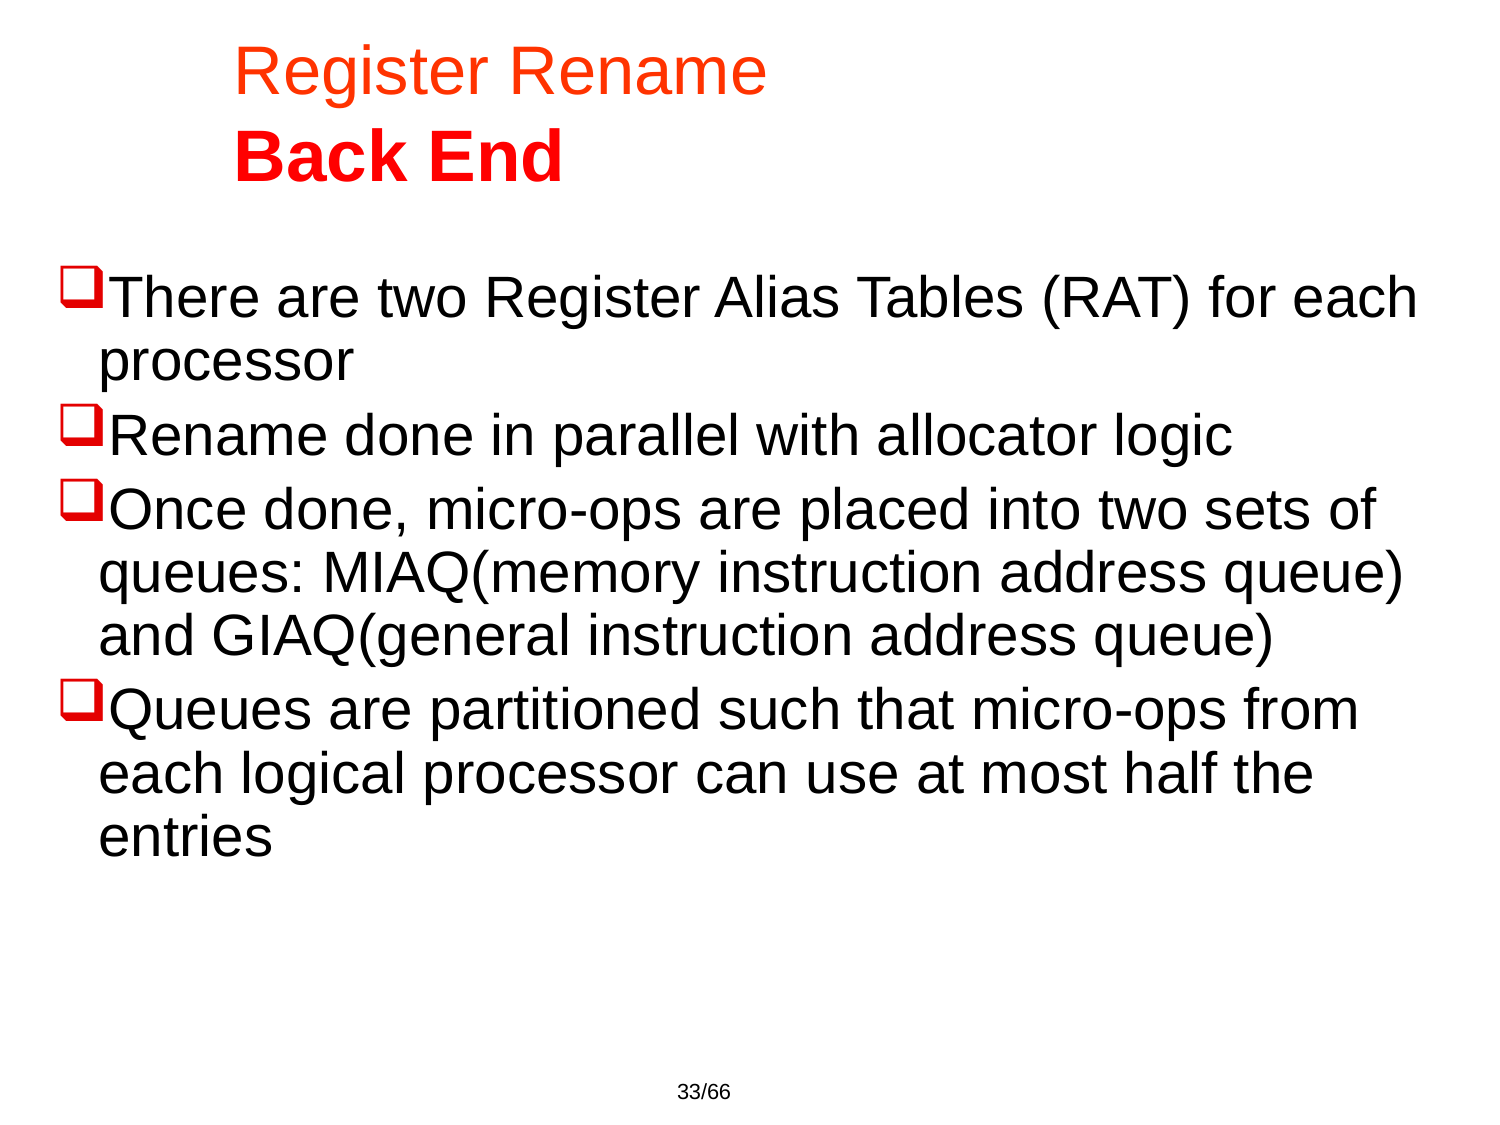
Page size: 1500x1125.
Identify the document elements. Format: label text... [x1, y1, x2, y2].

list There are two Register Alias Tables (RAT) for each processor Rename done in parallel with allocator logic Once done, micro-ops are placed into two sets of queues: MIAQ(memory instruction address queue) and GIAQ(general instruction address queue) Queues are partitioned such that micro-ops from each logical processor can use at most half the entries [41, 259, 1451, 972]
title Register Rename Back End [218, 4, 1500, 218]
